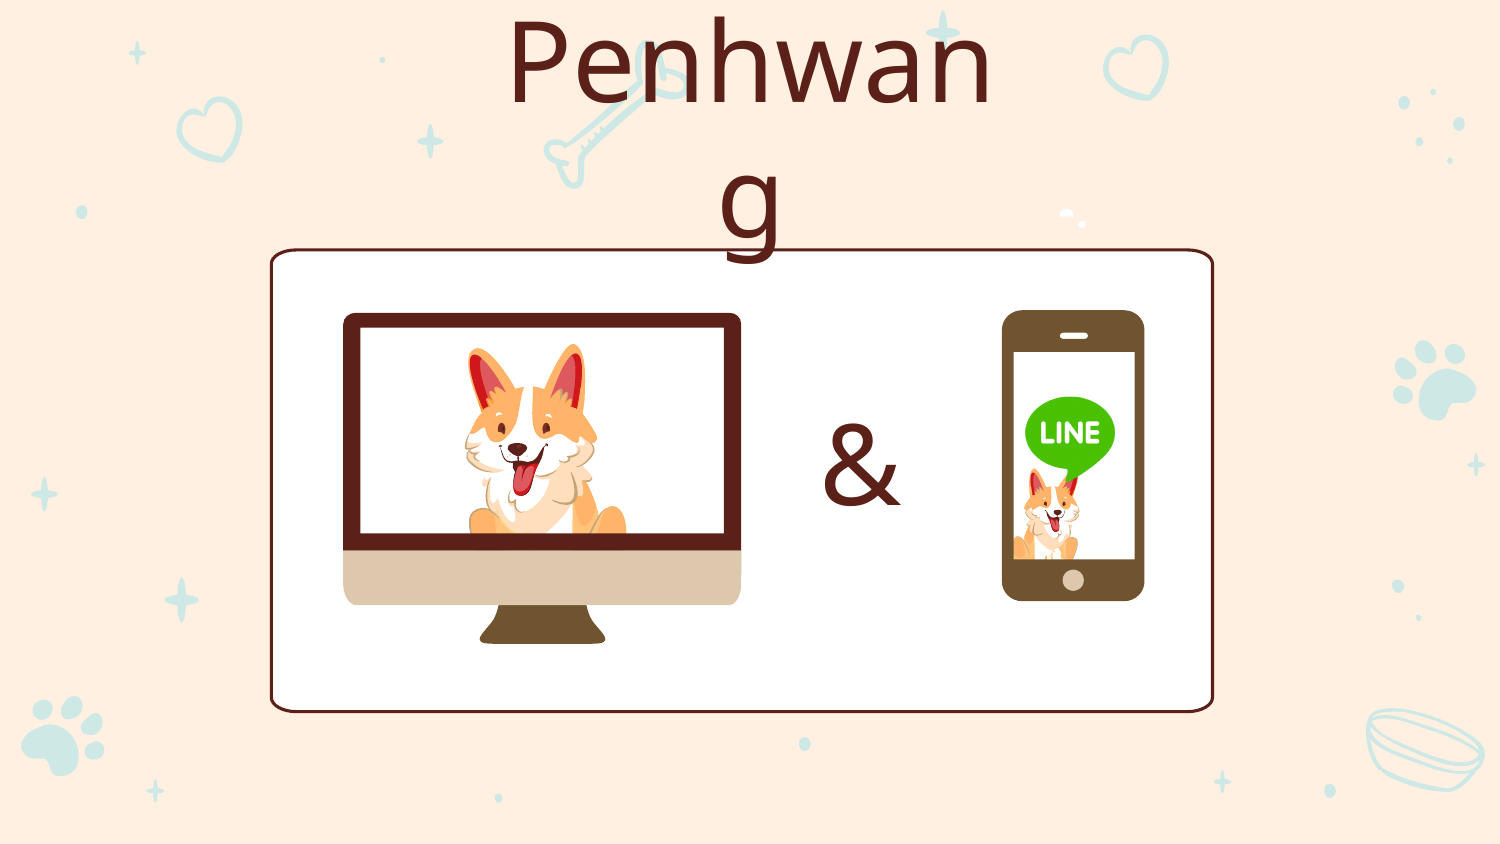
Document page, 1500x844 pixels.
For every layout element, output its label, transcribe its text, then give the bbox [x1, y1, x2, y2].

title Penhwang [488, 67, 1013, 184]
text_box [271, 249, 1213, 712]
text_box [1001, 309, 1145, 602]
text_box & [746, 402, 993, 519]
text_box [342, 312, 742, 644]
text_box [1078, 220, 1086, 229]
text_box [1059, 208, 1074, 217]
